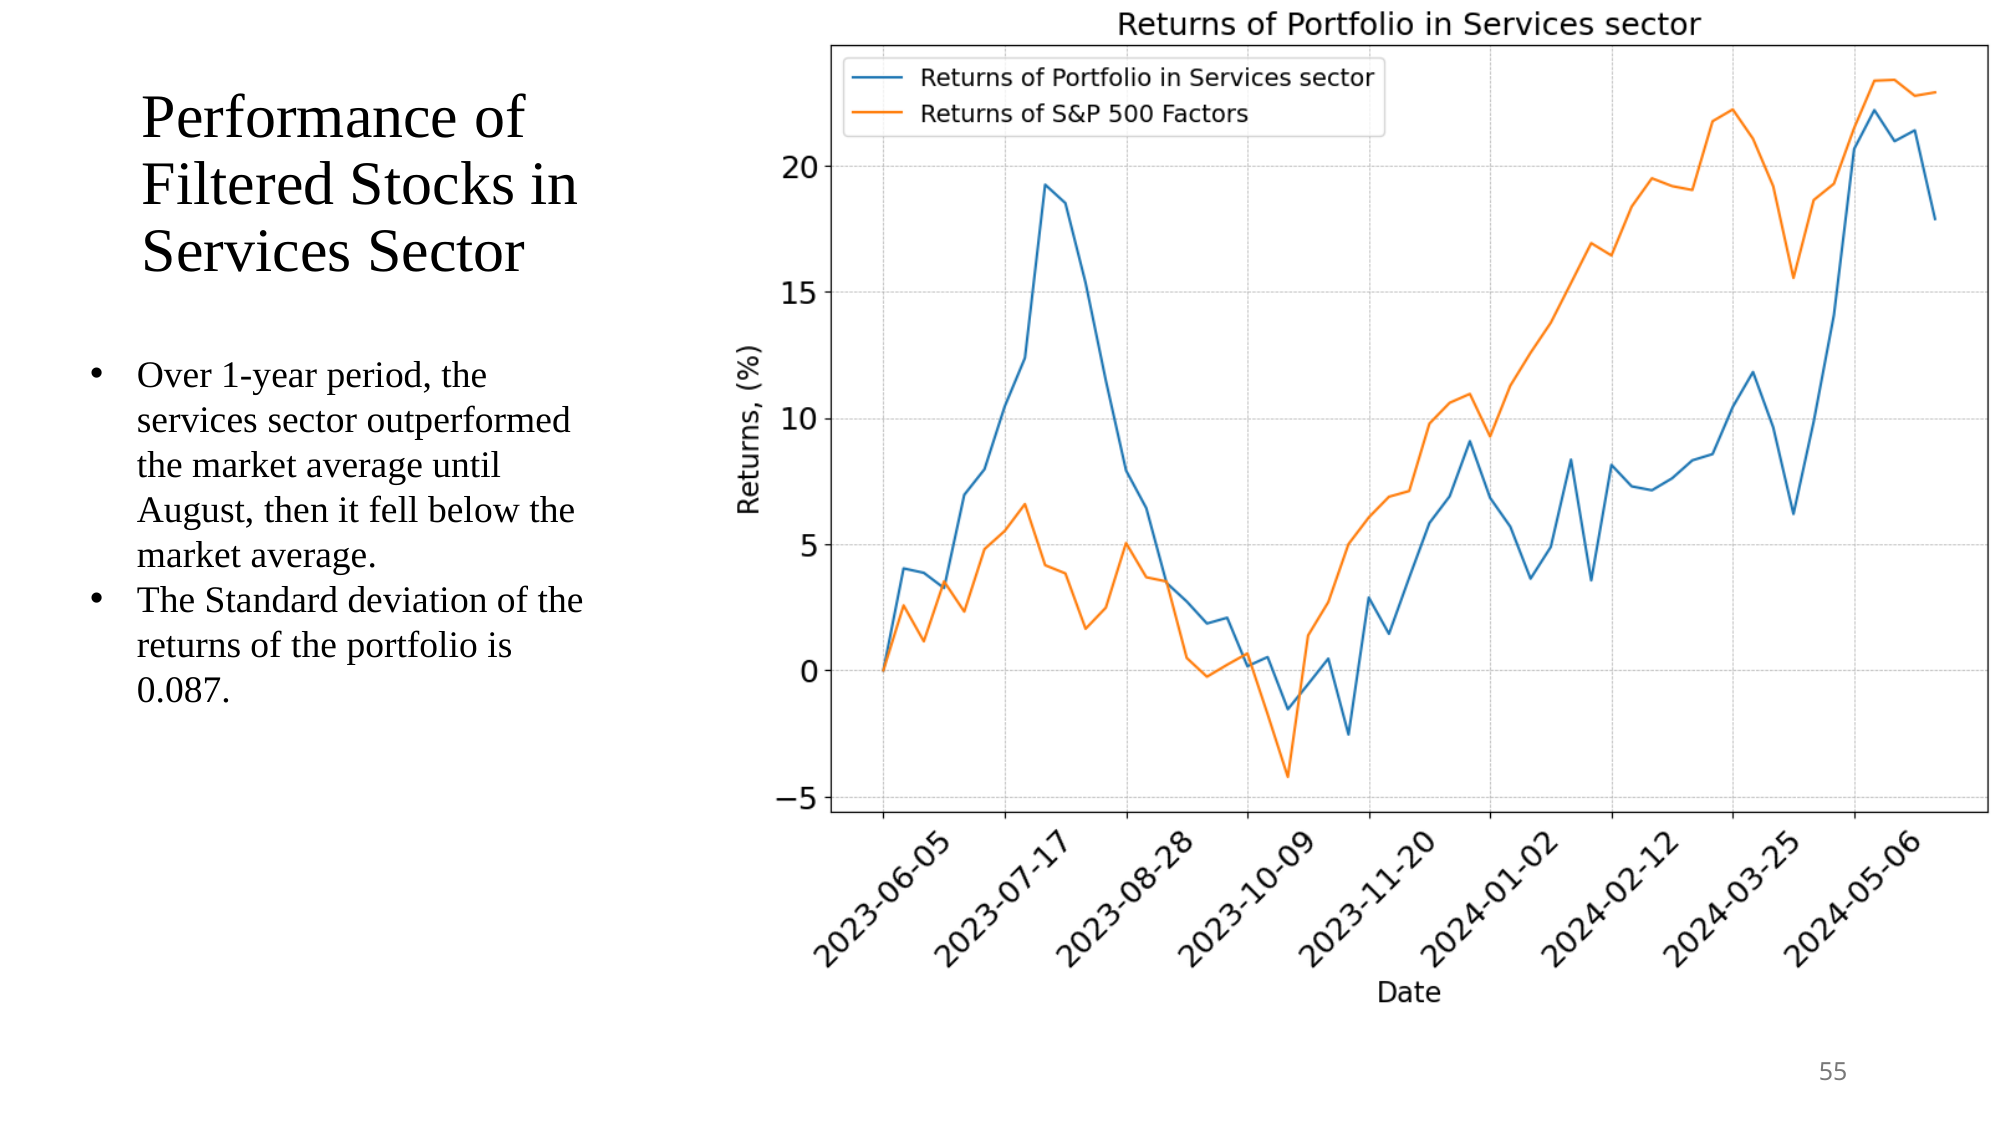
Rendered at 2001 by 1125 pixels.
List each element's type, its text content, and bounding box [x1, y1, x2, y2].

text_box Over 1-year period, the services sector outperformed the market average until August, then it fell below the market average. The Standard deviation of the returns of the portfolio is 0.087. [75, 342, 631, 718]
picture [724, 0, 2000, 1022]
title Performance of Filtered Stocks in Services Sector [126, 75, 660, 293]
slide_number 55 [1412, 1042, 1863, 1103]
